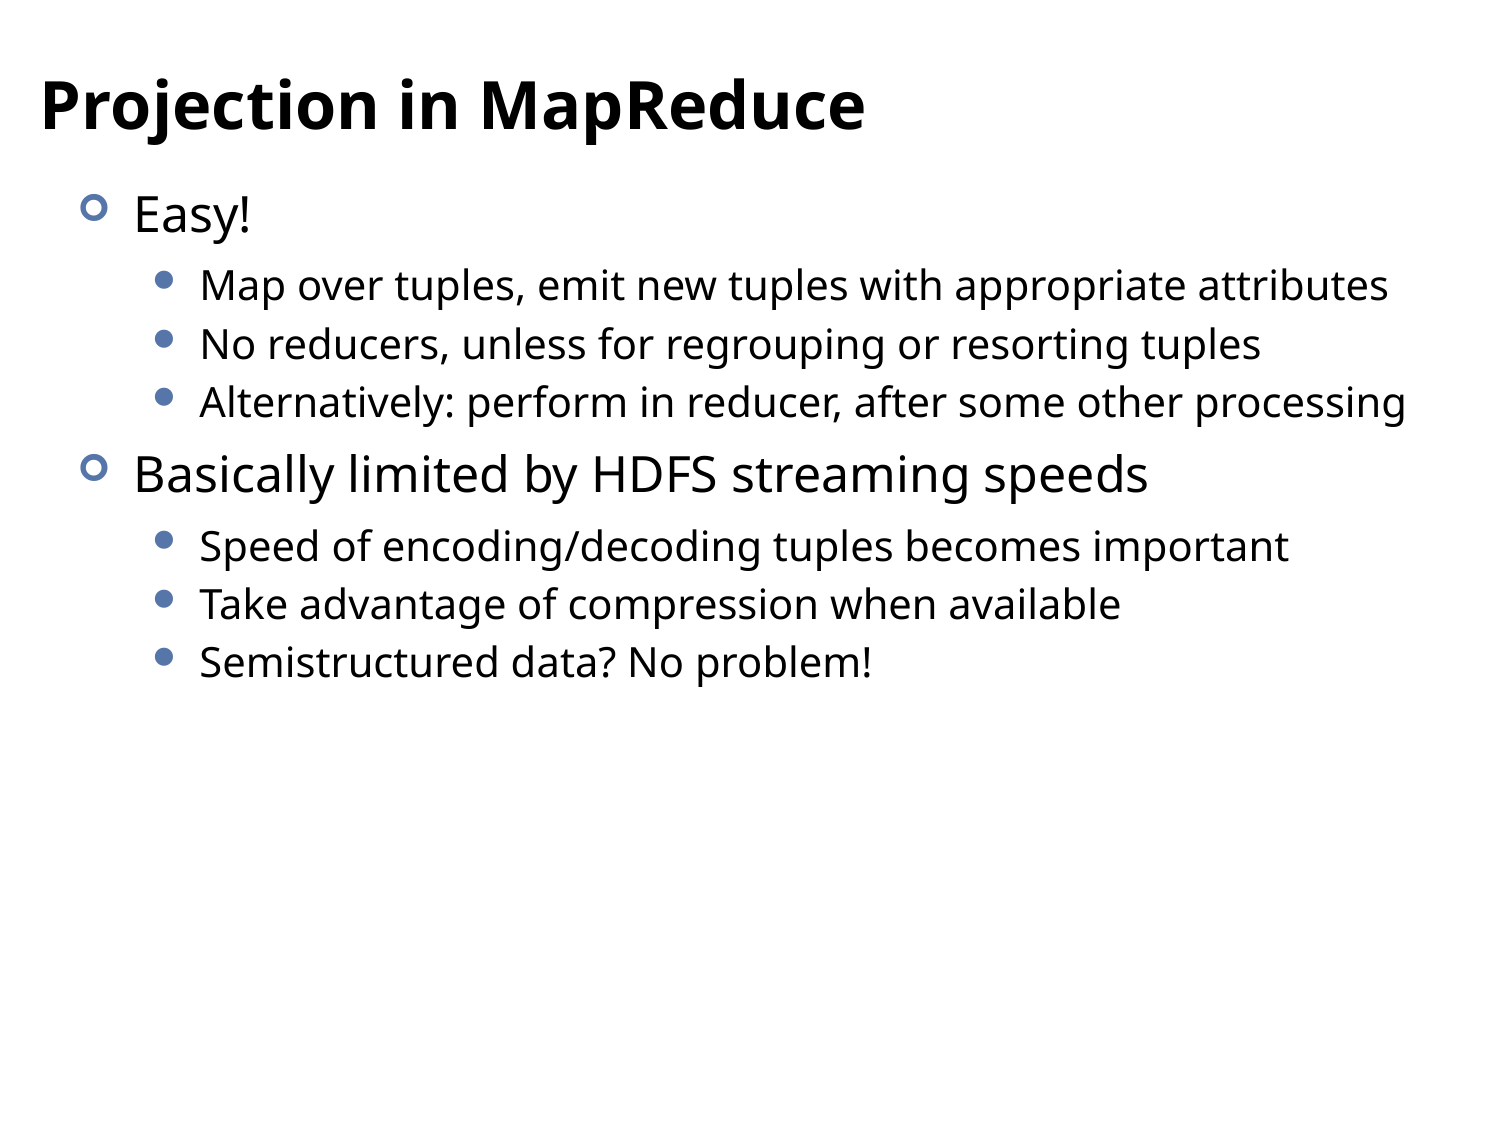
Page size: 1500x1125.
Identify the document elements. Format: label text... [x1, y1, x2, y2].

title Projection in MapReduce [24, 18, 1451, 188]
list Easy! Map over tuples, emit new tuples with appropriate attributes No reducers, unless for regrouping or resorting tuples Alternatively: perform in reducer, after some other processing Basically limited by HDFS streaming speeds Speed of encoding/decoding tuples becomes important Take advantage of compression when available Semistructured data? No problem! [62, 174, 1451, 1013]
